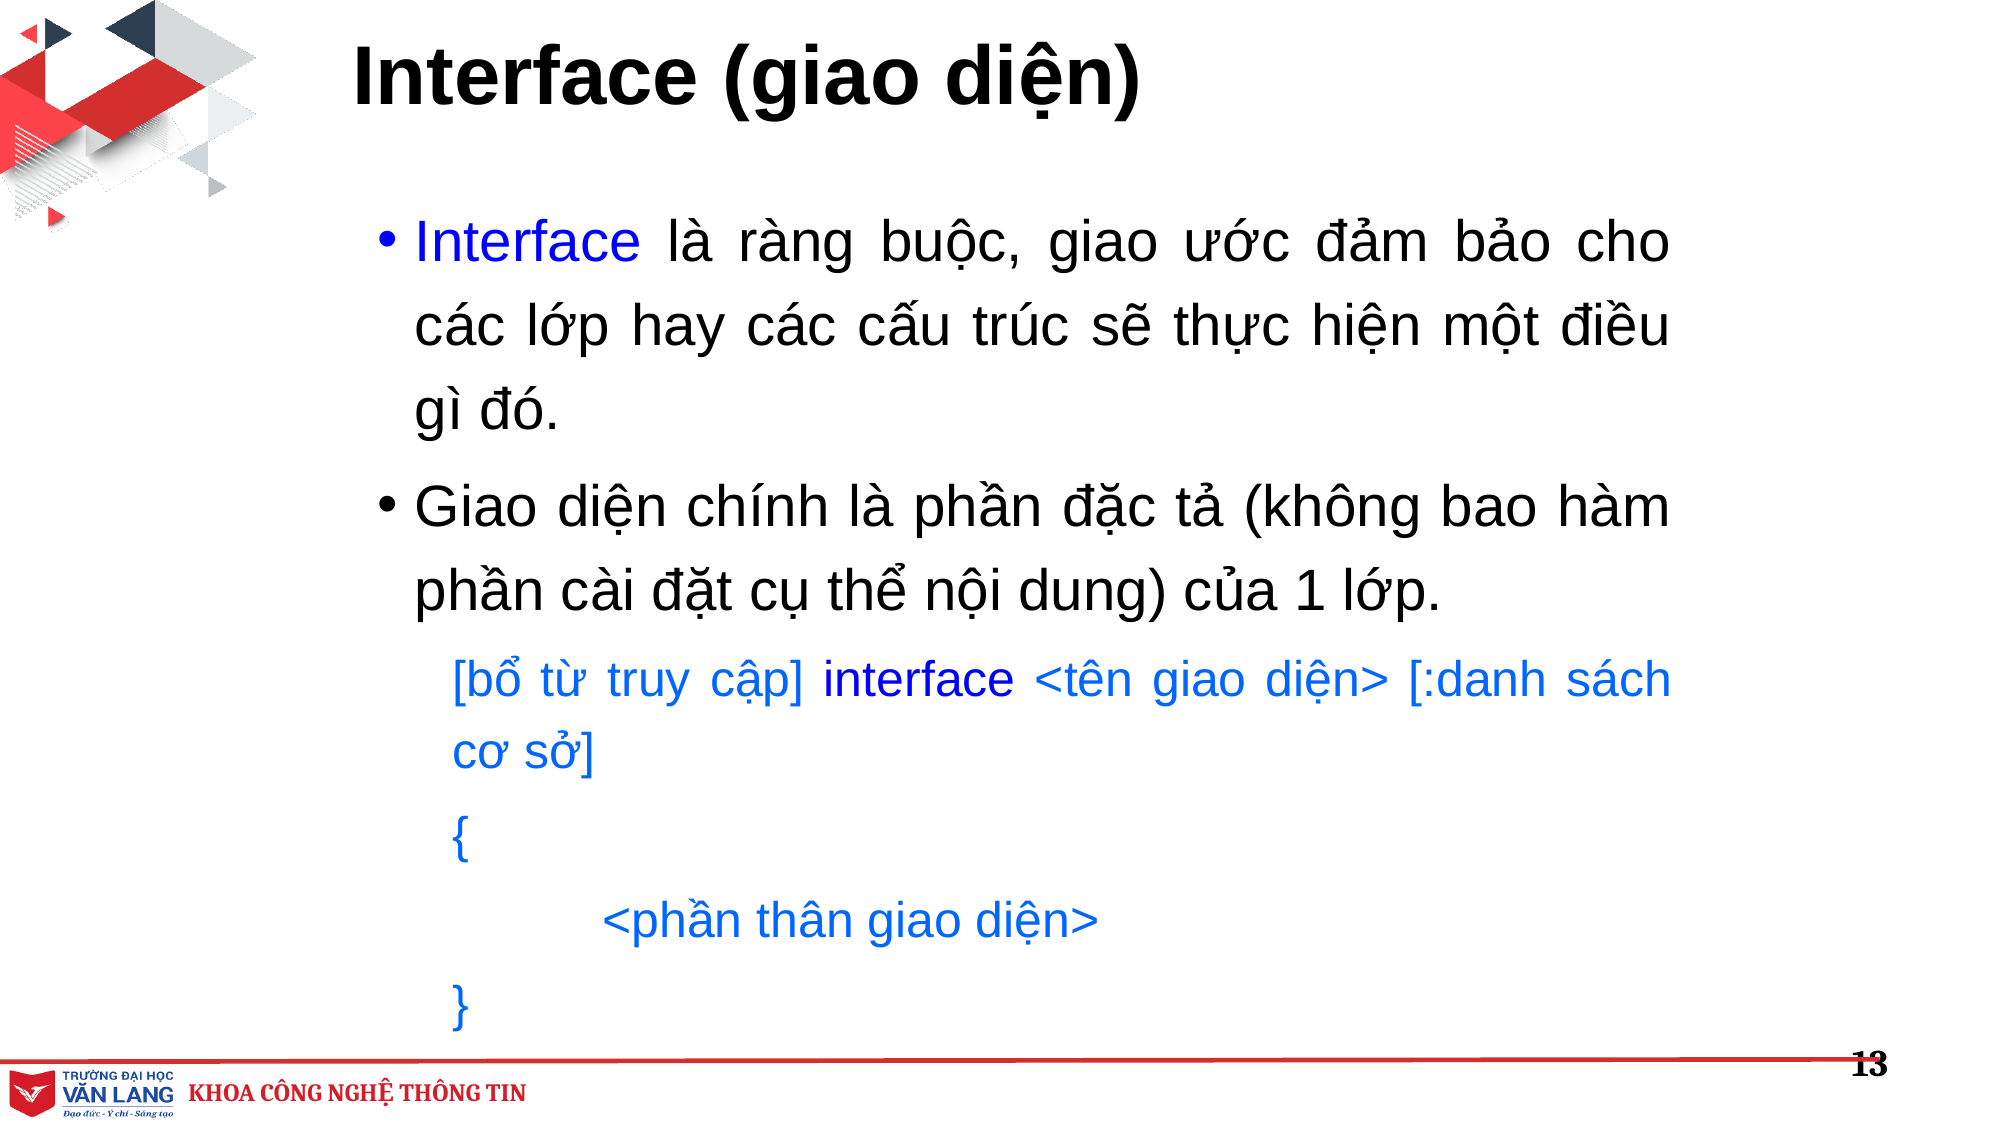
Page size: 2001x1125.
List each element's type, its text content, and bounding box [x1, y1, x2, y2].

picture [8, 1069, 173, 1118]
picture [0, 0, 256, 233]
list Interface là ràng buộc, giao ước đảm bảo cho các lớp hay các cấu trúc sẽ thực hiện một điều gì đó. Giao diện chính là phần đặc tả (không bao hàm phần cài đặt cụ thể nội dung) của 1 lớp. [bổ từ truy cập] interface <tên giao diện> [:danh sách cơ sở] { <phần thân giao diện> } [362, 182, 1688, 1100]
title Interface (giao diện) [337, 24, 1750, 138]
